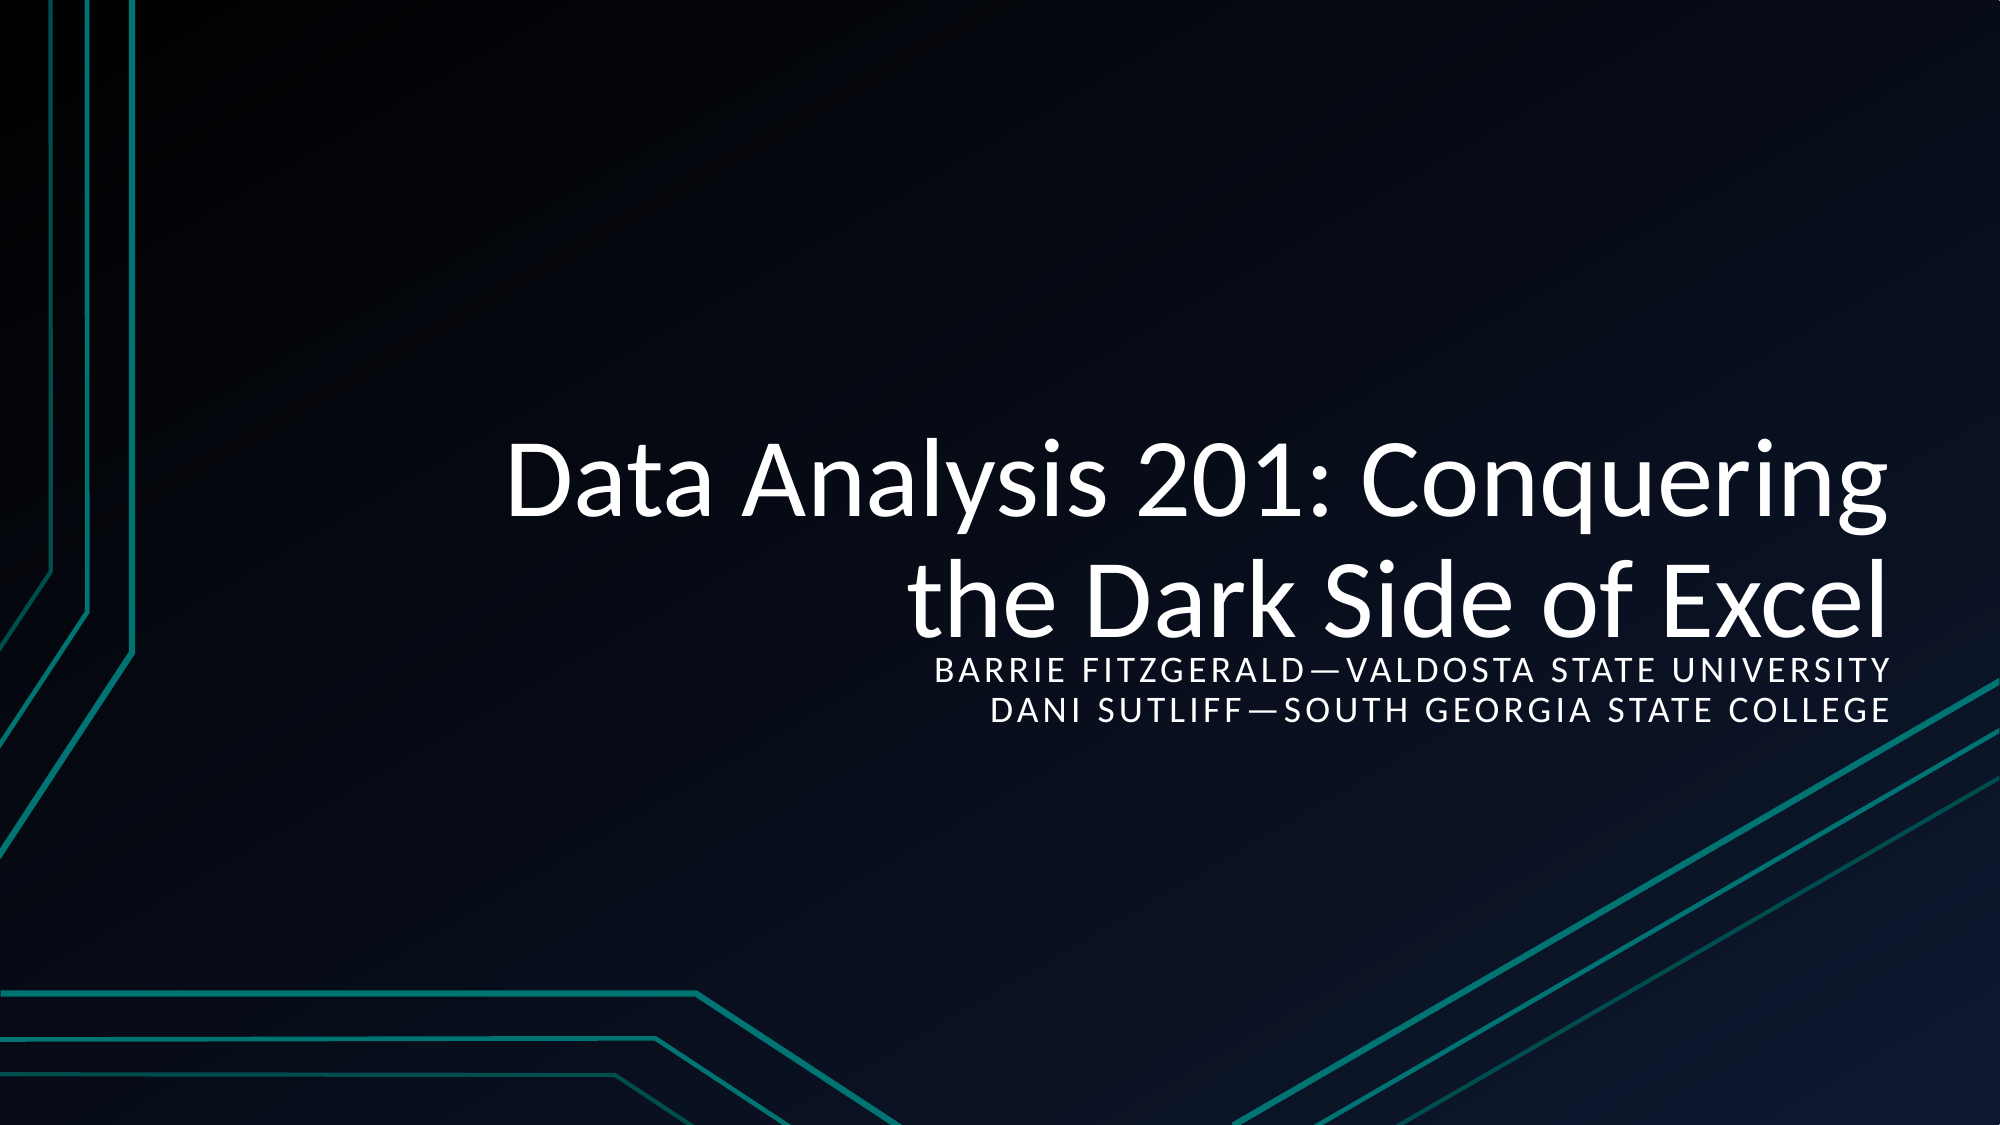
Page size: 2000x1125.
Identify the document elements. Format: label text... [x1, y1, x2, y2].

subtitle Barrie Fitzgerald—Valdosta State University Dani Sutliff—South Georgia State College [399, 640, 1911, 928]
title Data Analysis 201: Conquering the Dark Side of Excel [477, 275, 1911, 640]
